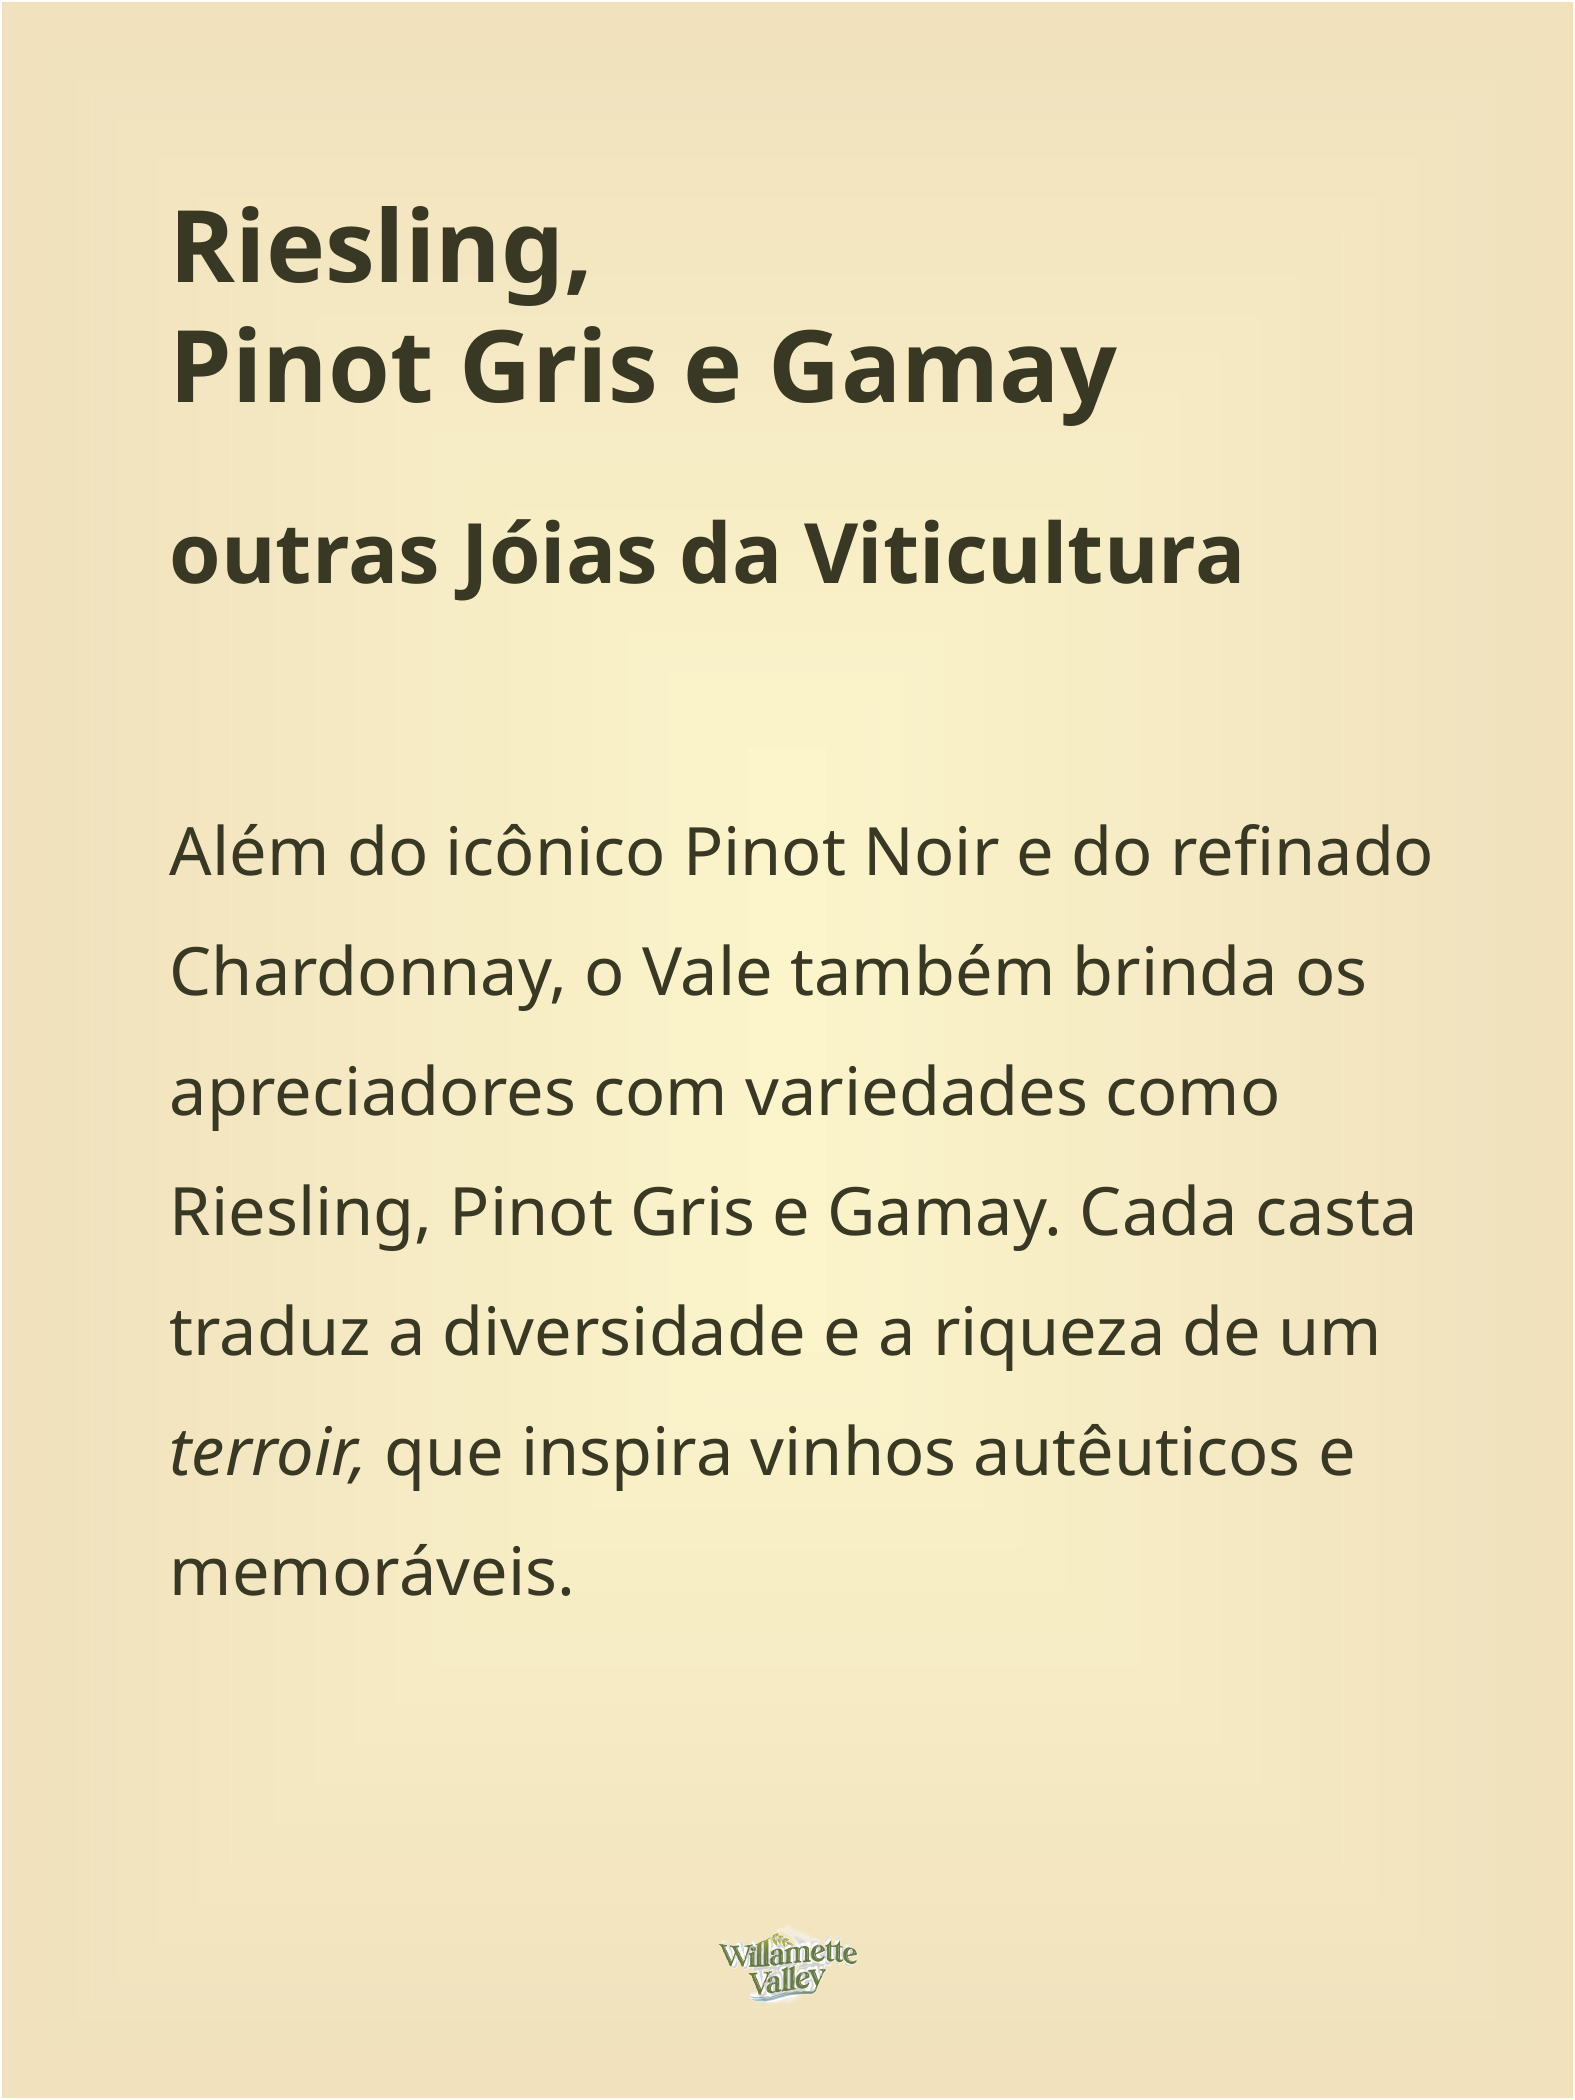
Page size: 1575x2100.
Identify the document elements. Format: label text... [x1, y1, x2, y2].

text_box [0, 0, 1575, 2100]
text_box Além do icônico Pinot Noir e do refinado Chardonnay, o Vale também brinda os apreciadores com variedades como Riesling, Pinot Gris e Gamay. Cada casta traduz a diversidade e a riqueza de um terroir, que inspira vinhos autêuticos e memoráveis. [155, 761, 1497, 1616]
text_box outras Jóias da Viticultura [155, 492, 1497, 608]
picture [711, 1922, 864, 2007]
text_box Riesling, Pinot Gris e Gamay [154, 174, 1575, 430]
